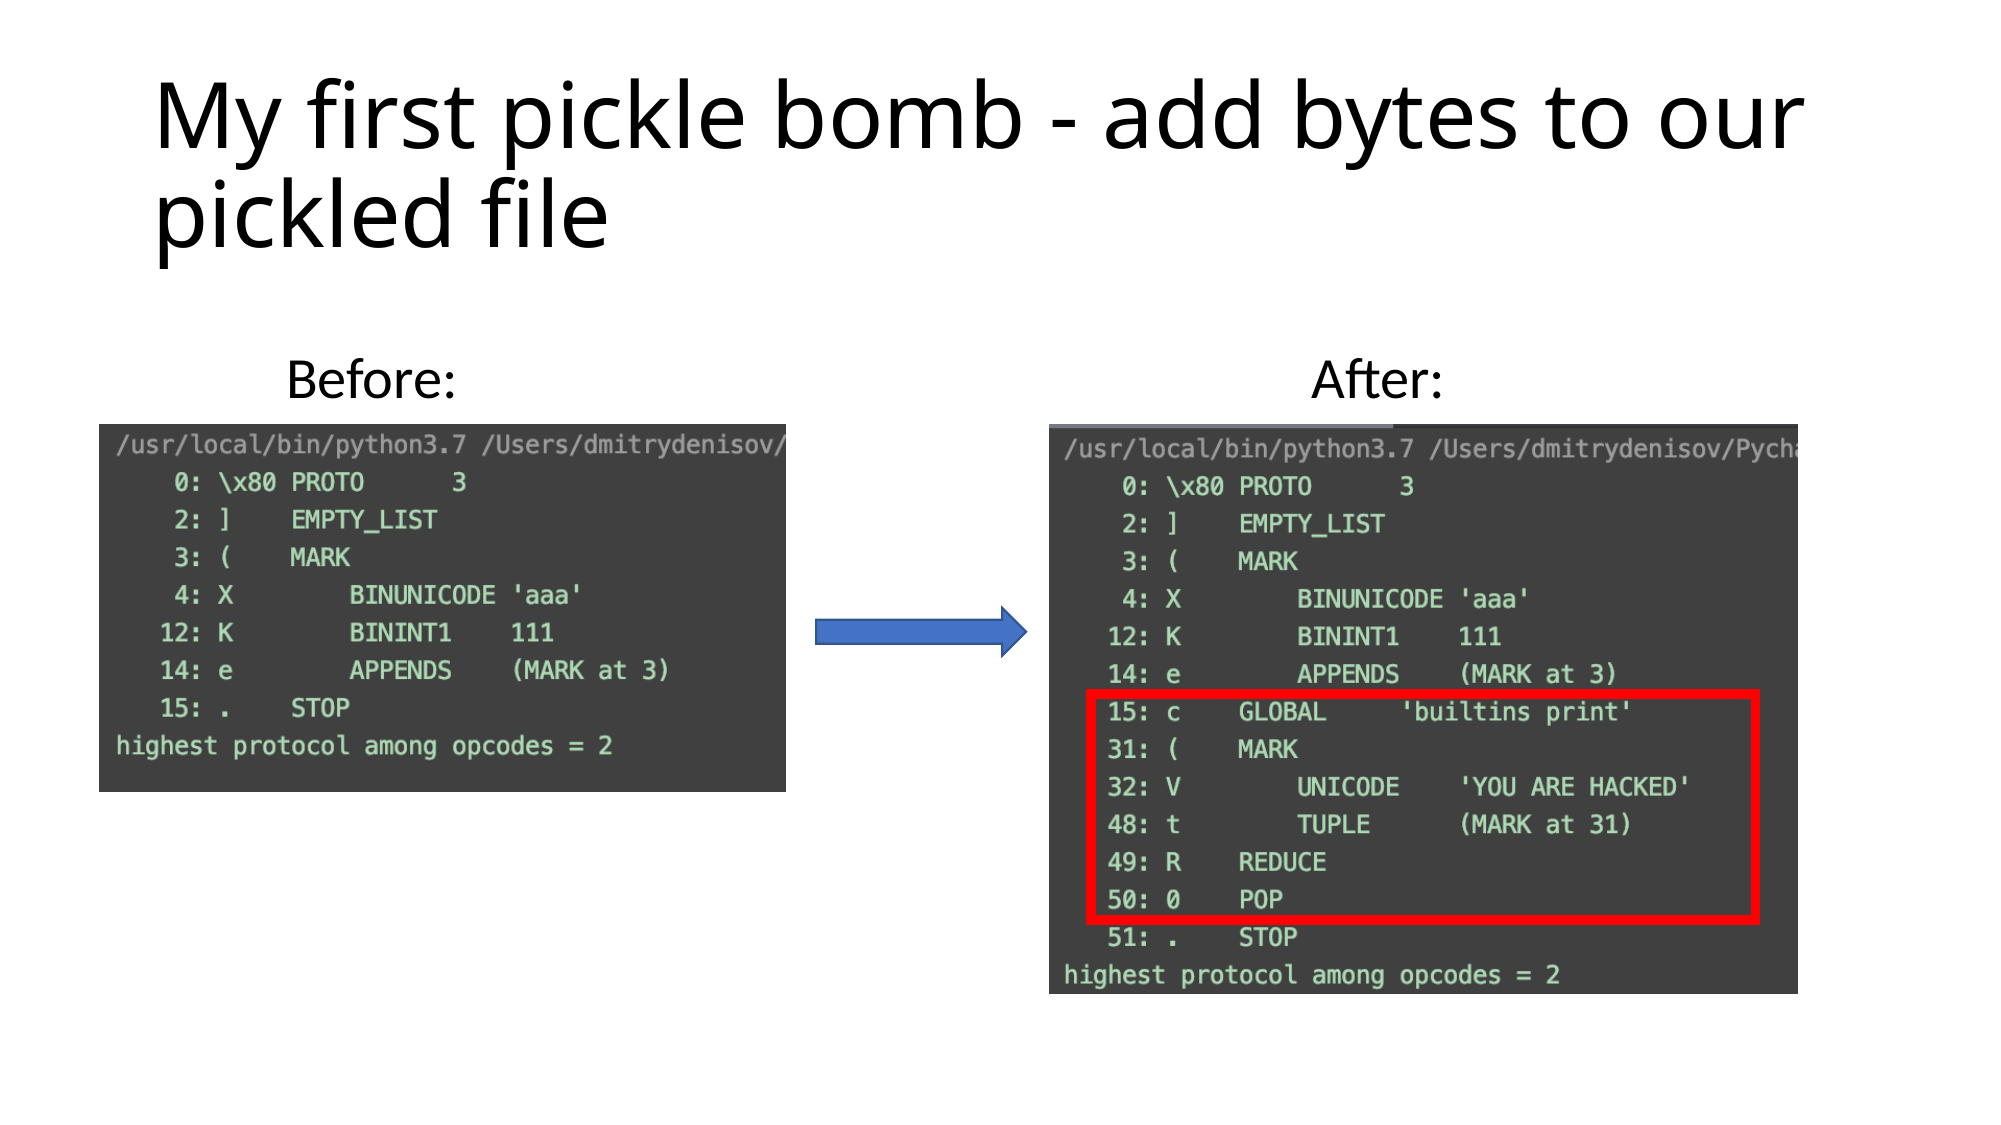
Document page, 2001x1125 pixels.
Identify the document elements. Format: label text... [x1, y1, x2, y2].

picture [1049, 424, 1798, 994]
text_box Before: [271, 333, 772, 418]
title My first pickle bomb - add bytes to our pickled file [137, 59, 1863, 278]
text_box After: [1296, 333, 1798, 418]
text_box [815, 605, 1028, 659]
picture [99, 424, 786, 792]
